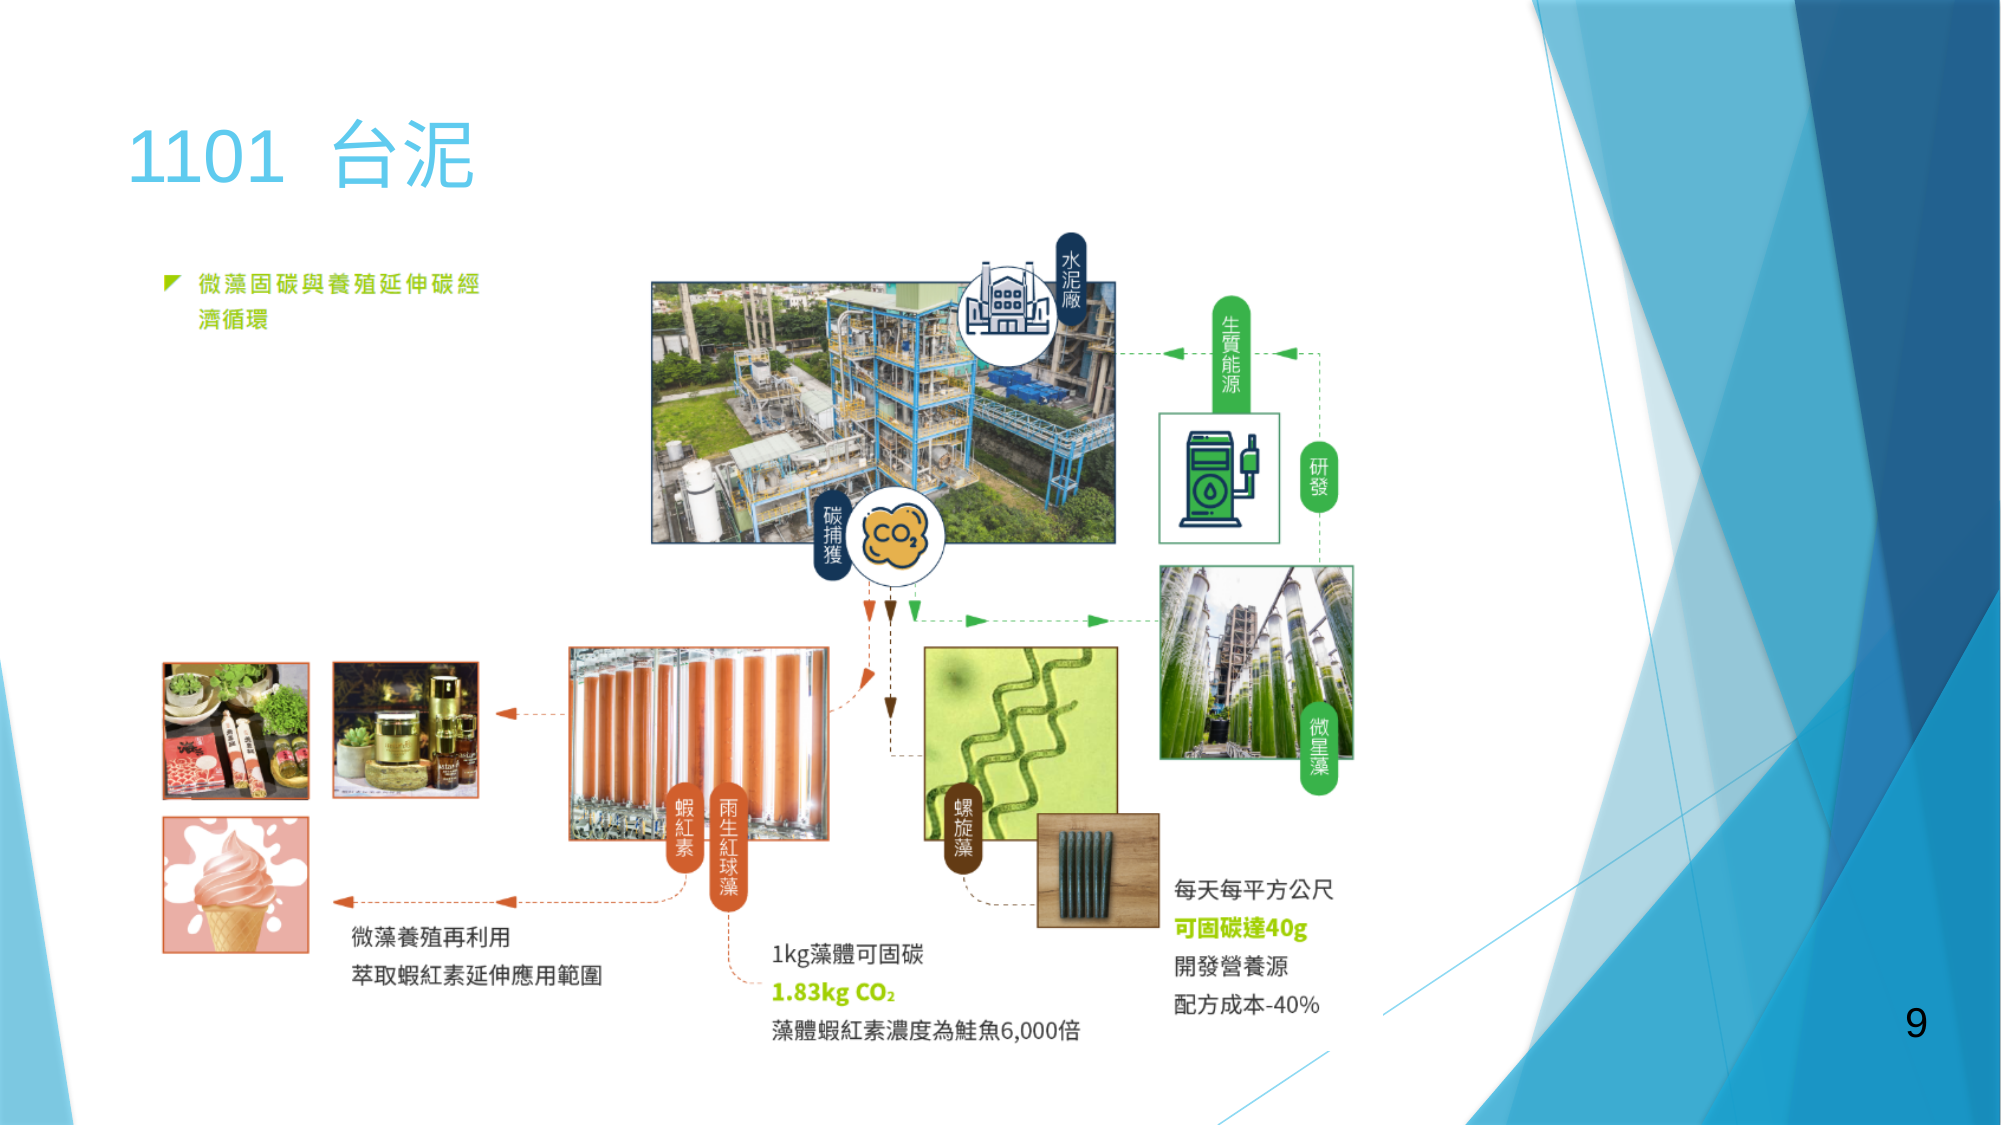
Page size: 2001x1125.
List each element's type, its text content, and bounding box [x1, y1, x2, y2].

slide_number 9 [1831, 991, 1944, 1051]
title 1101 台泥 [111, 99, 1522, 317]
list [110, 189, 1384, 1052]
